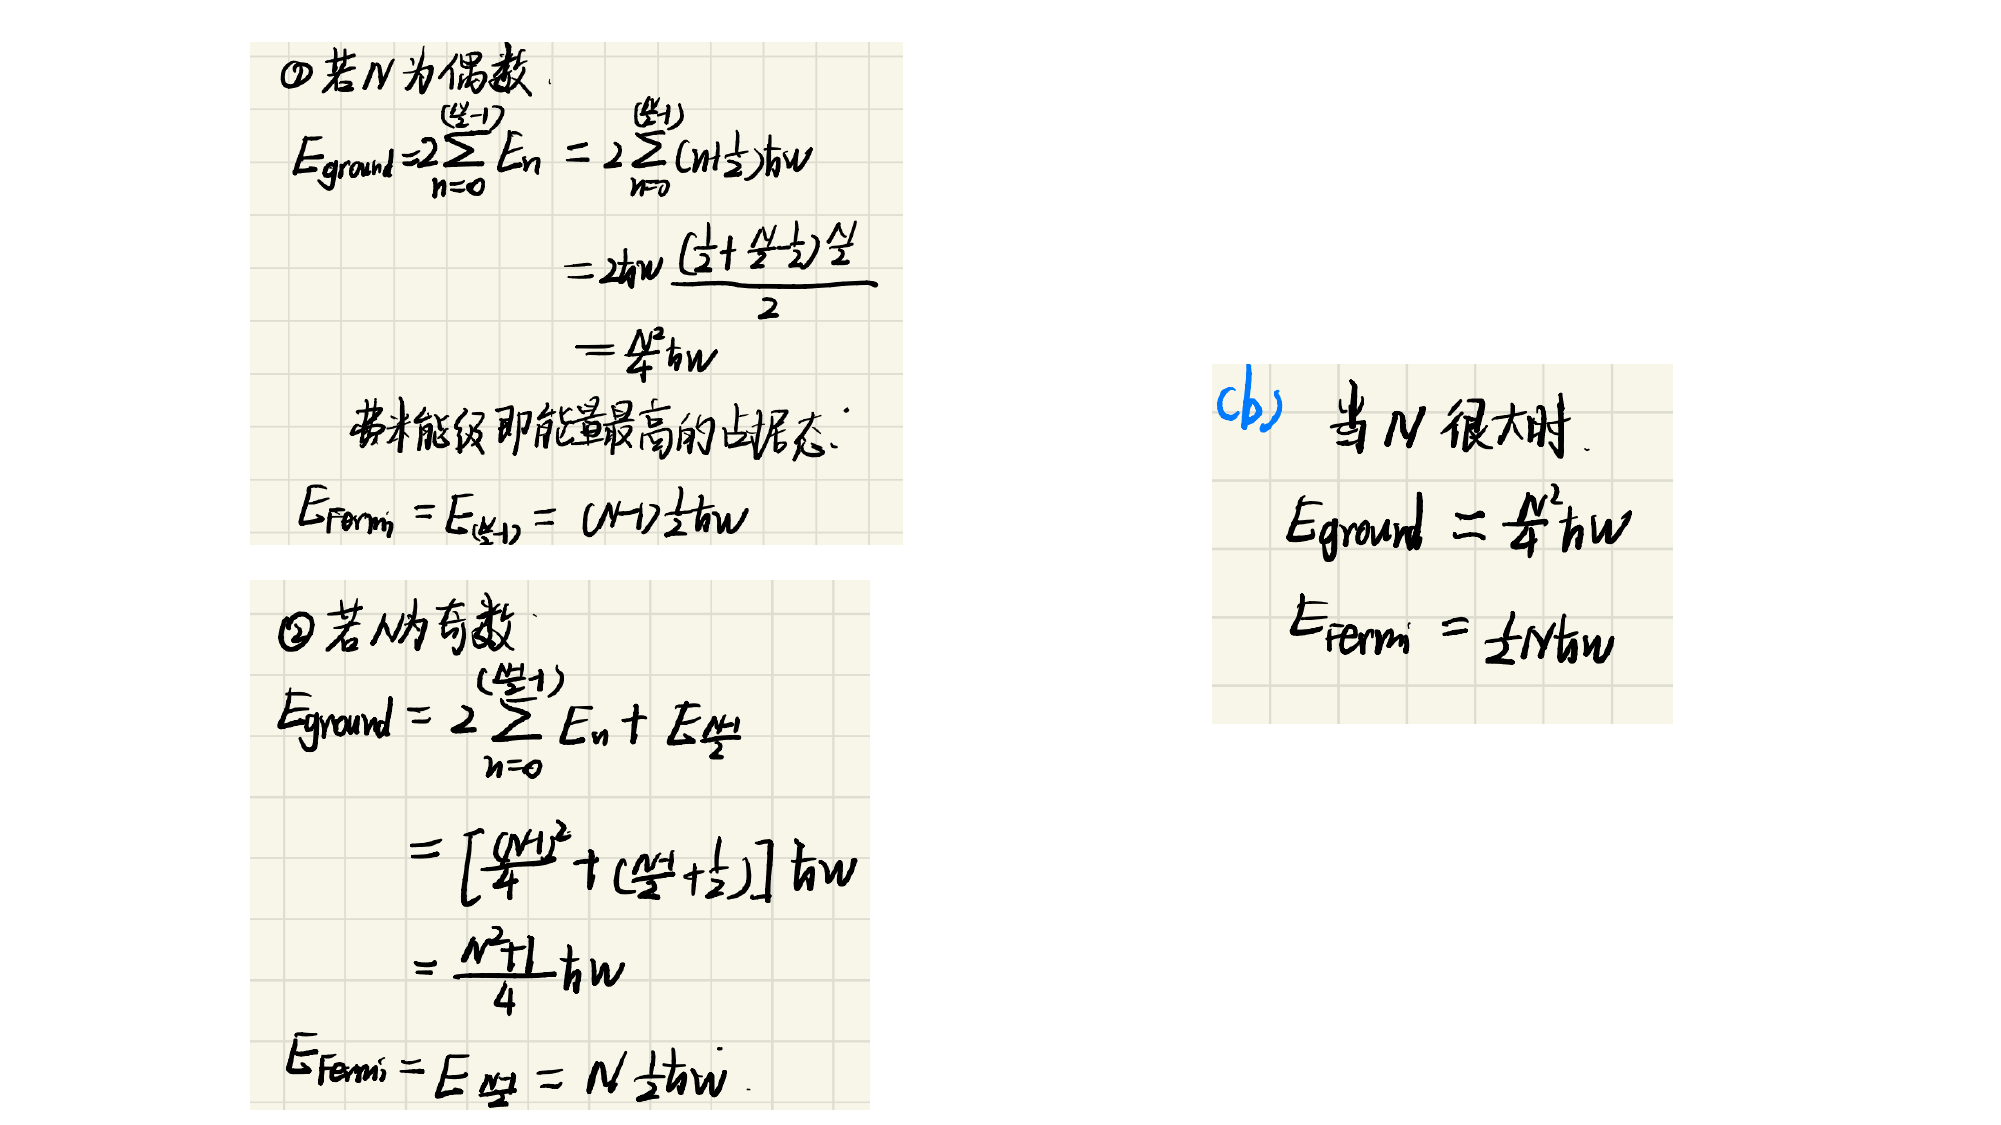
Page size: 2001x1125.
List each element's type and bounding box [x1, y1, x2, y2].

picture [1212, 364, 1673, 724]
picture [250, 580, 870, 1110]
picture [250, 42, 903, 545]
